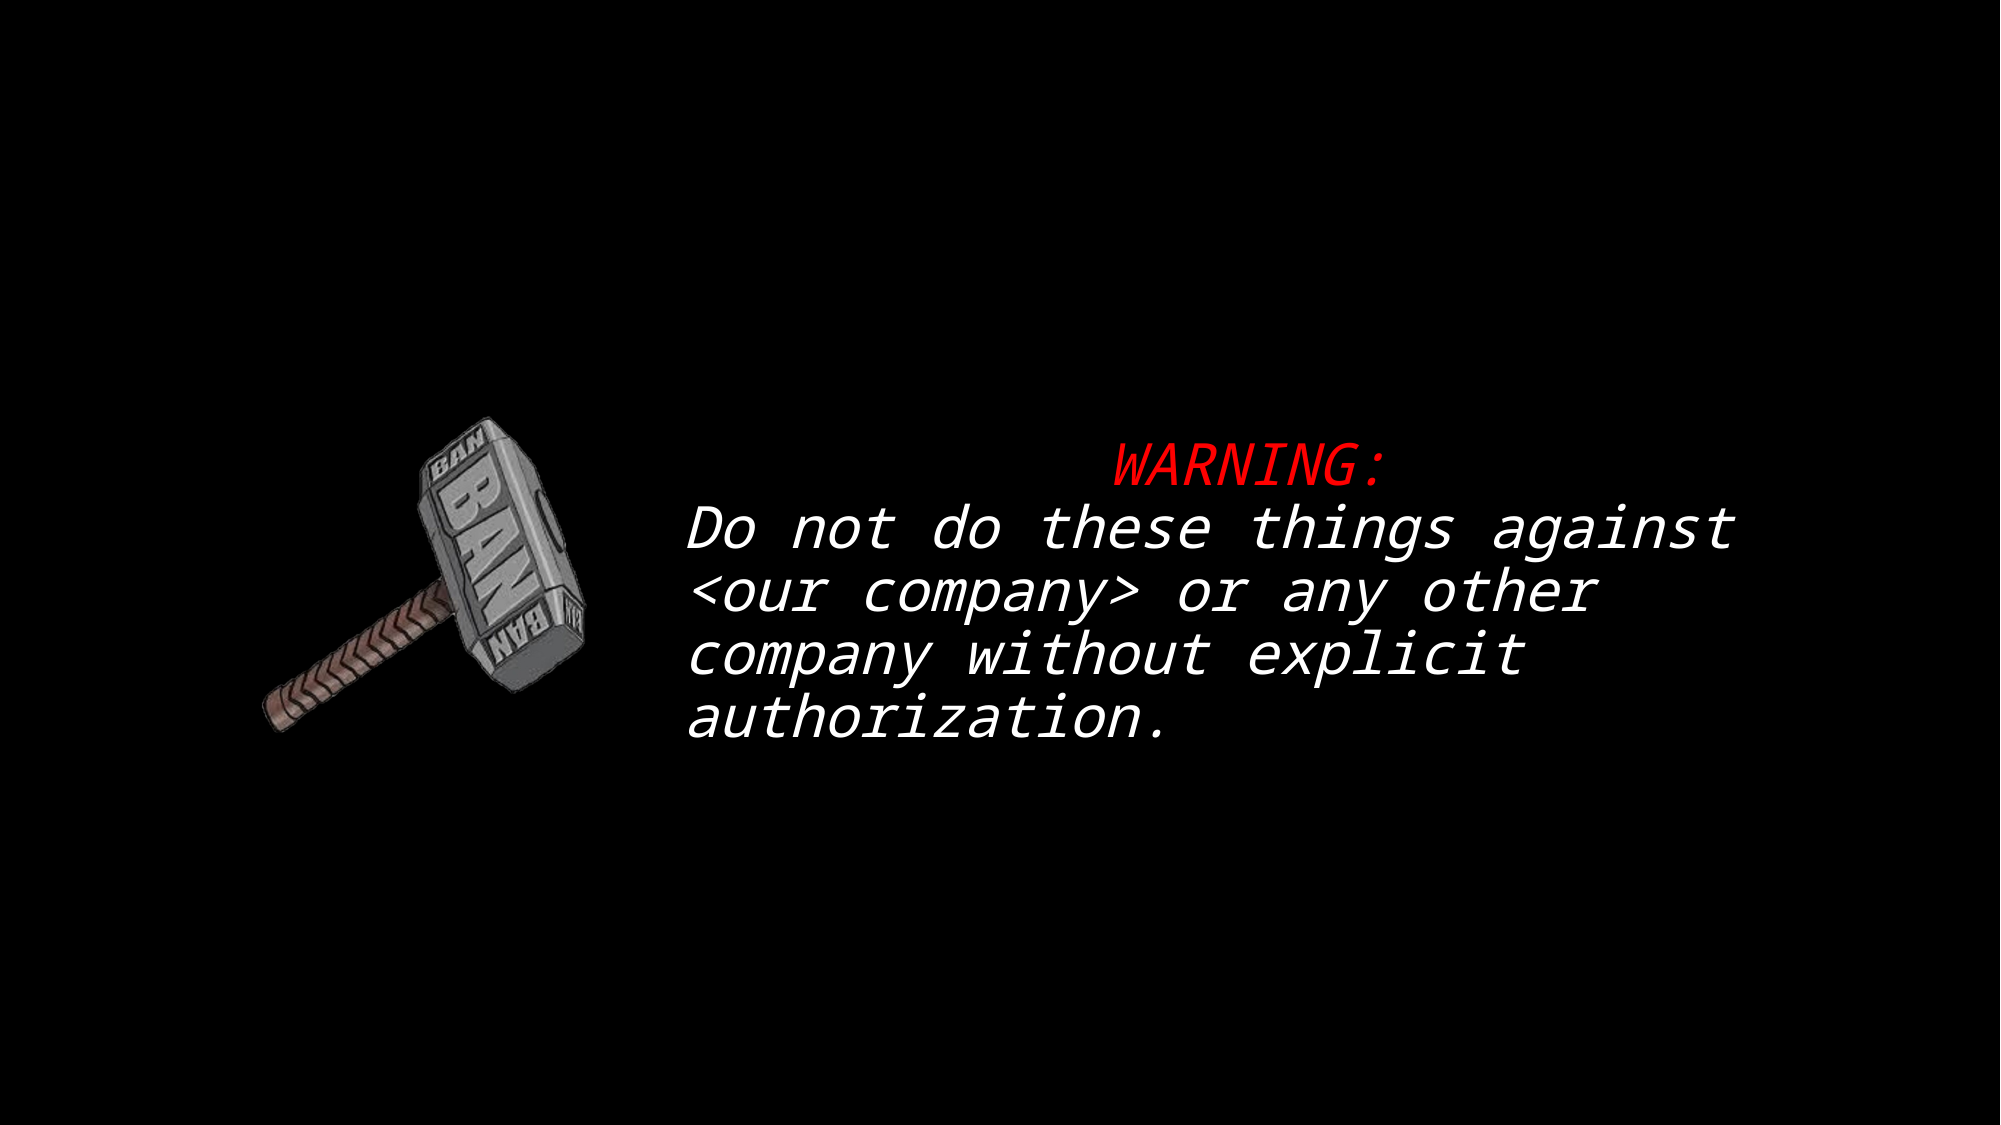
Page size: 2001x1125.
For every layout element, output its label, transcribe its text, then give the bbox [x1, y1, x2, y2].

picture [231, 412, 619, 743]
text_box WARNING: Do not do these things against <our company> or any other company without explicit authorization. [668, 427, 1863, 758]
